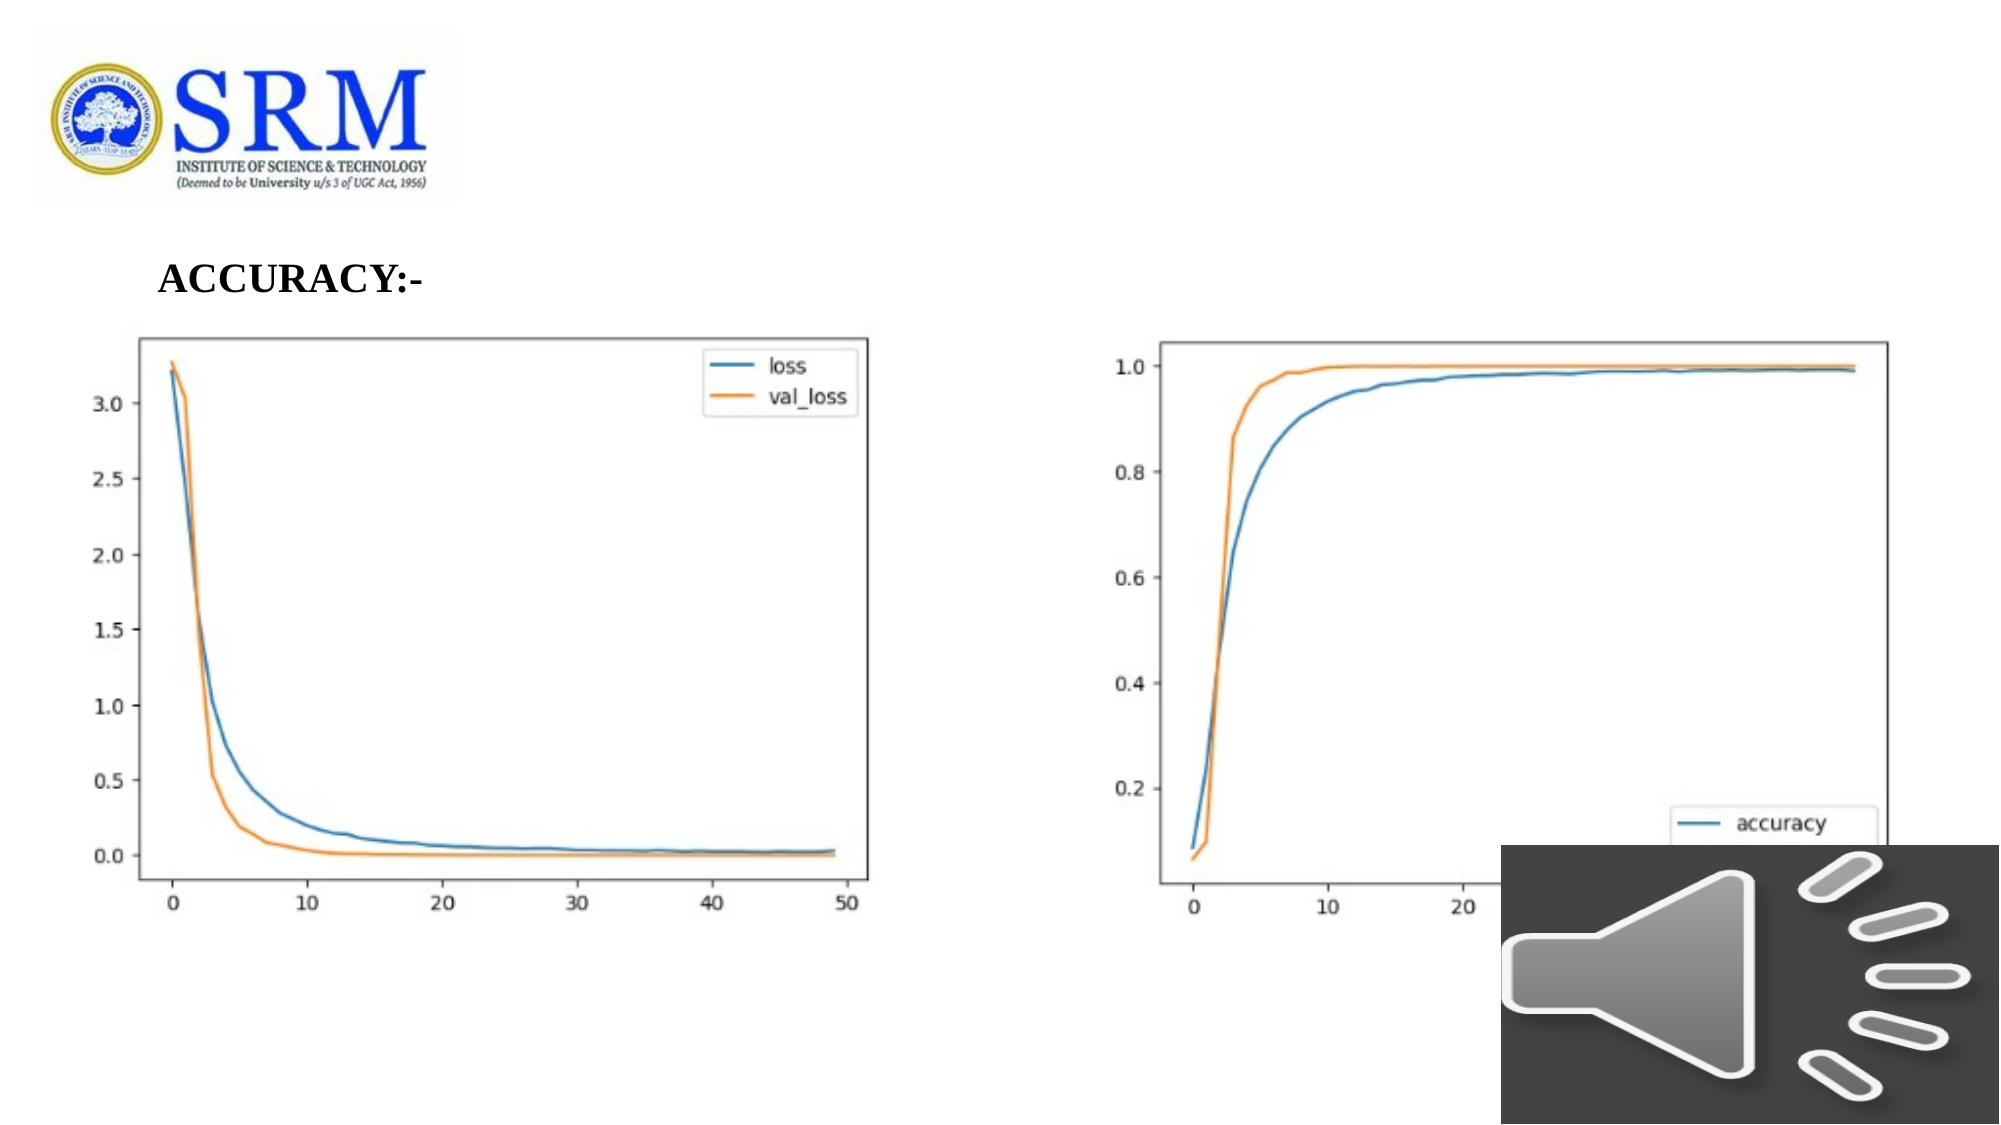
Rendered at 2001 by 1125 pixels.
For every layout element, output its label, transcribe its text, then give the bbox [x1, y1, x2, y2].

picture [32, 27, 459, 204]
text_box ACCURACY:- [142, 243, 439, 309]
picture [1099, 324, 2000, 1125]
picture [78, 324, 875, 920]
